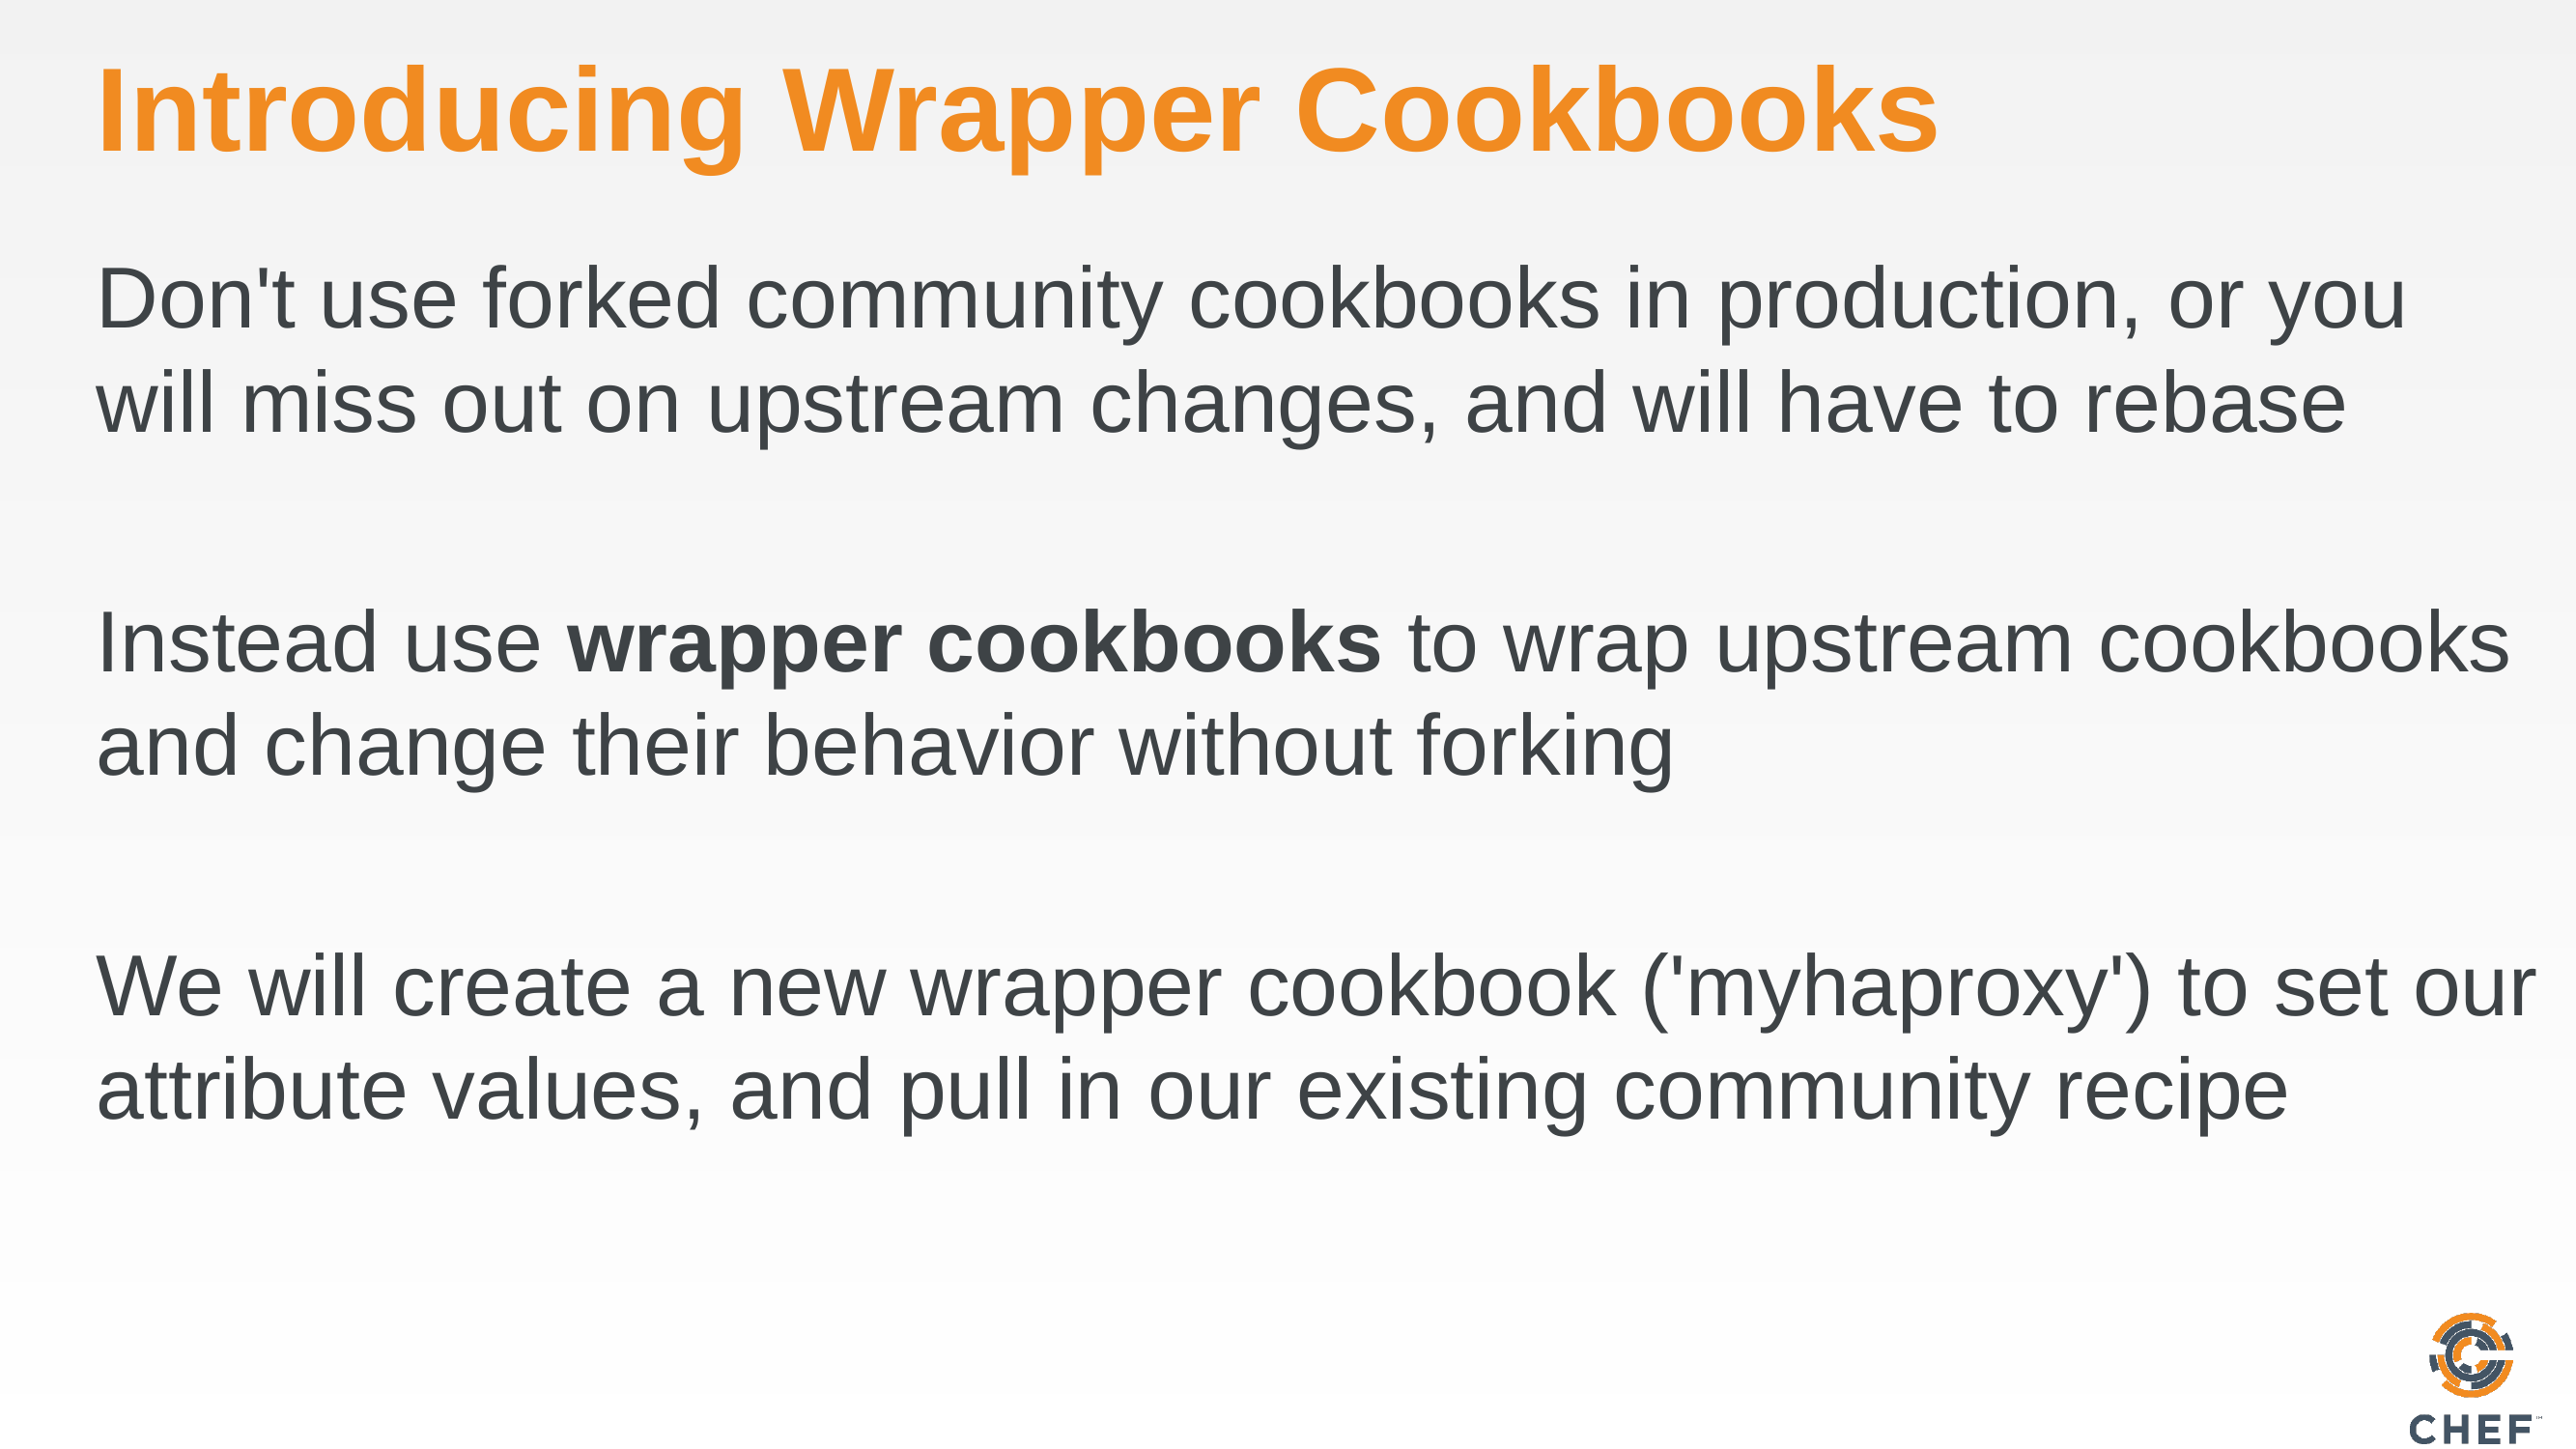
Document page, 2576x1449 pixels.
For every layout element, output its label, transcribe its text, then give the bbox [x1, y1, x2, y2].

list Don't use forked community cookbooks in production, or you will miss out on upstream changes, and will have to rebase Instead use wrapper cookbooks to wrap upstream cookbooks and change their behavior without forking We will create a new wrapper cookbook ('myhaproxy') to set our attribute values, and pull in our existing community recipe [96, 241, 2539, 1352]
title Introducing Wrapper Cookbooks [96, 48, 2463, 180]
picture [2399, 1295, 2550, 1449]
